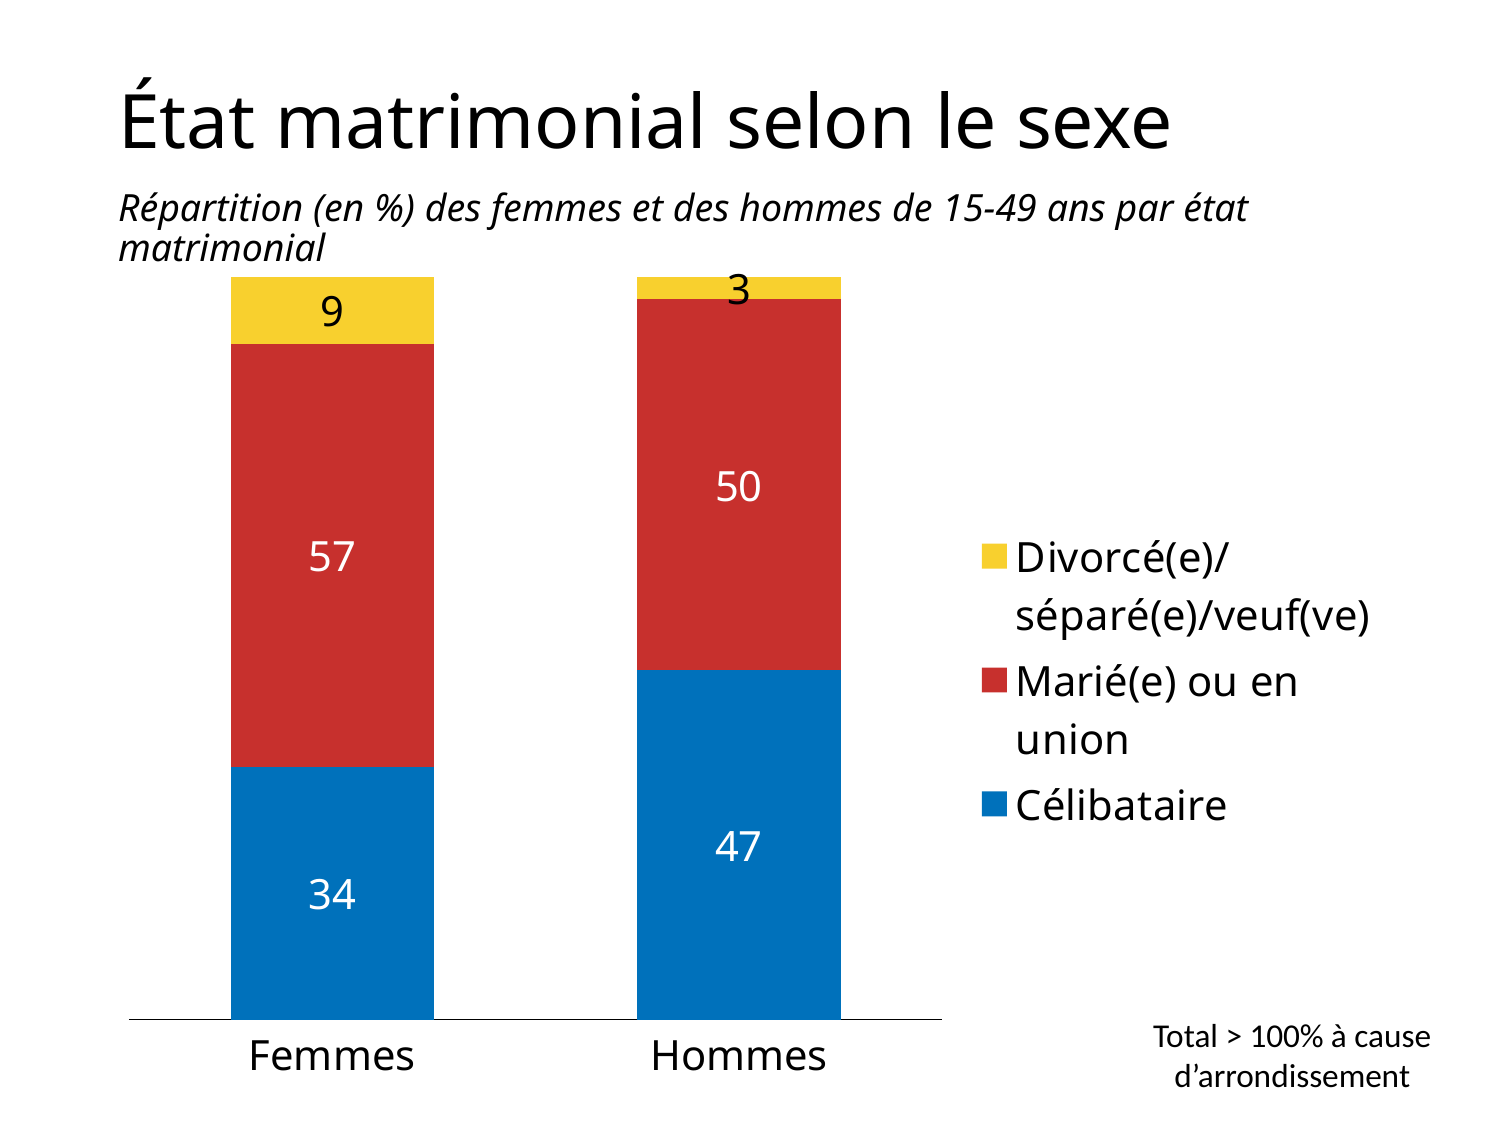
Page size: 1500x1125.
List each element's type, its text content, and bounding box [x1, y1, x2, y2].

chart [103, 258, 1397, 1100]
title État matrimonial selon le sexe [103, 70, 1397, 179]
list Répartition (en %) des femmes et des hommes de 15-49 ans par état matrimonial [103, 181, 1397, 250]
text_box Total > 100% à cause d’arrondissement [1117, 1006, 1467, 1102]
